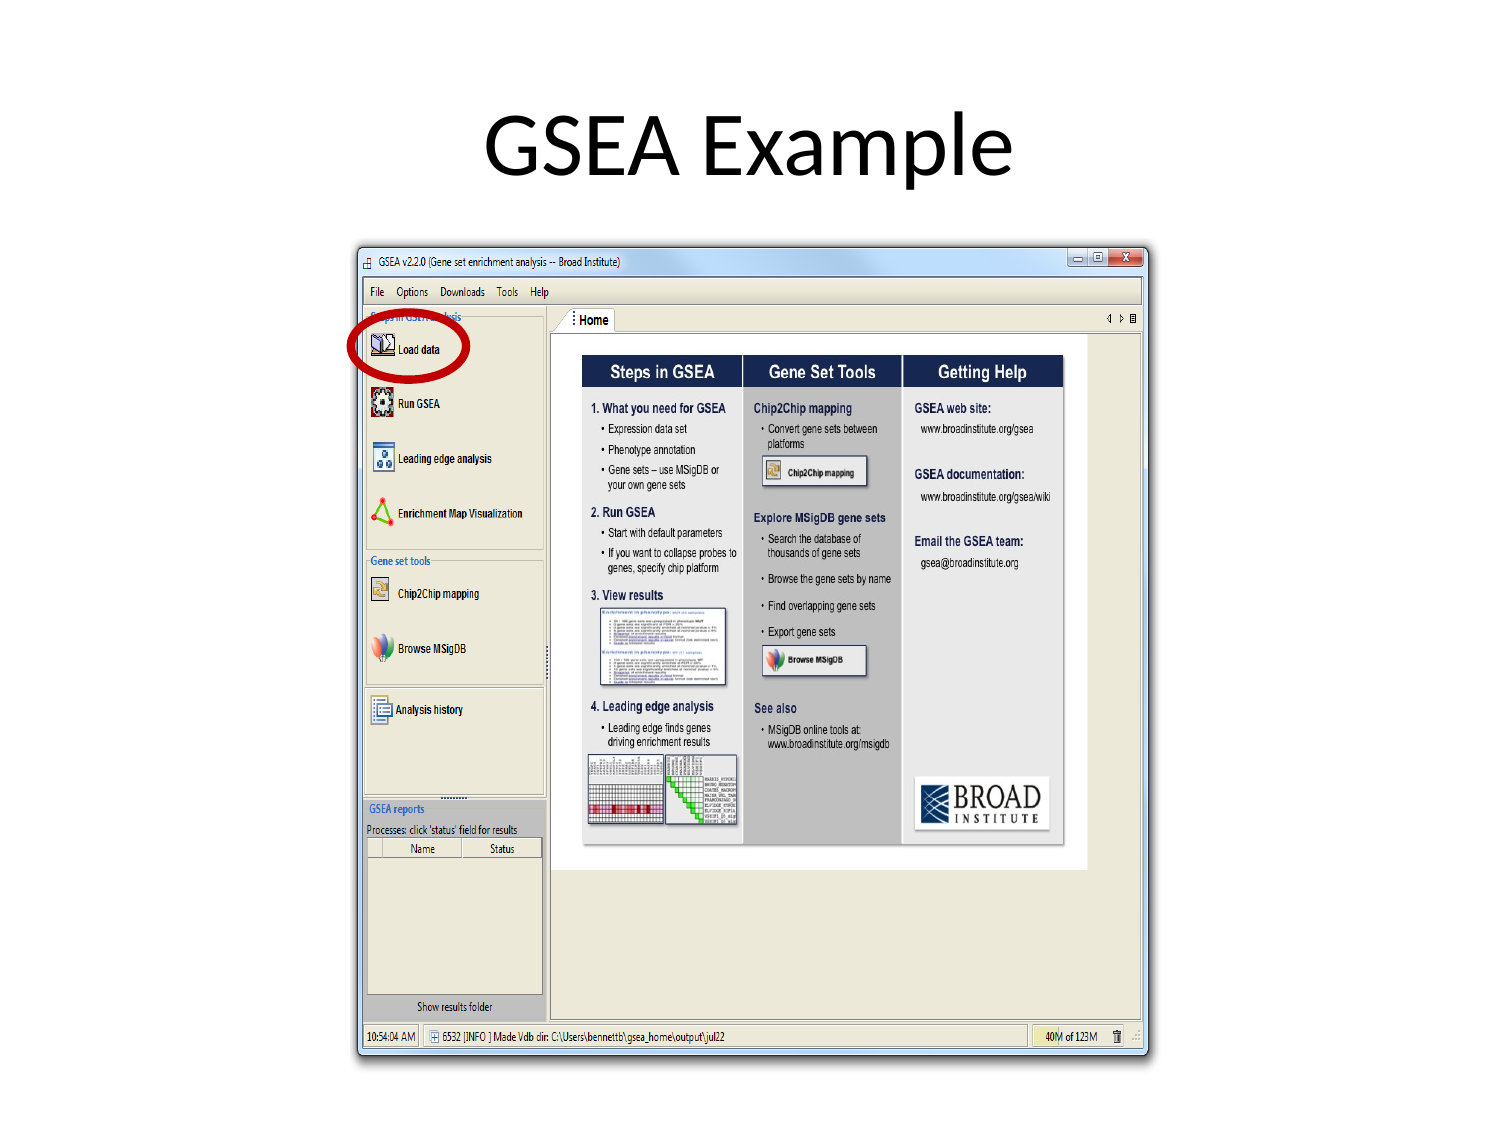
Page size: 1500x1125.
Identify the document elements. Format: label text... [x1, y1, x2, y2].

title GSEA Example [75, 45, 1425, 233]
picture [350, 237, 1164, 1079]
